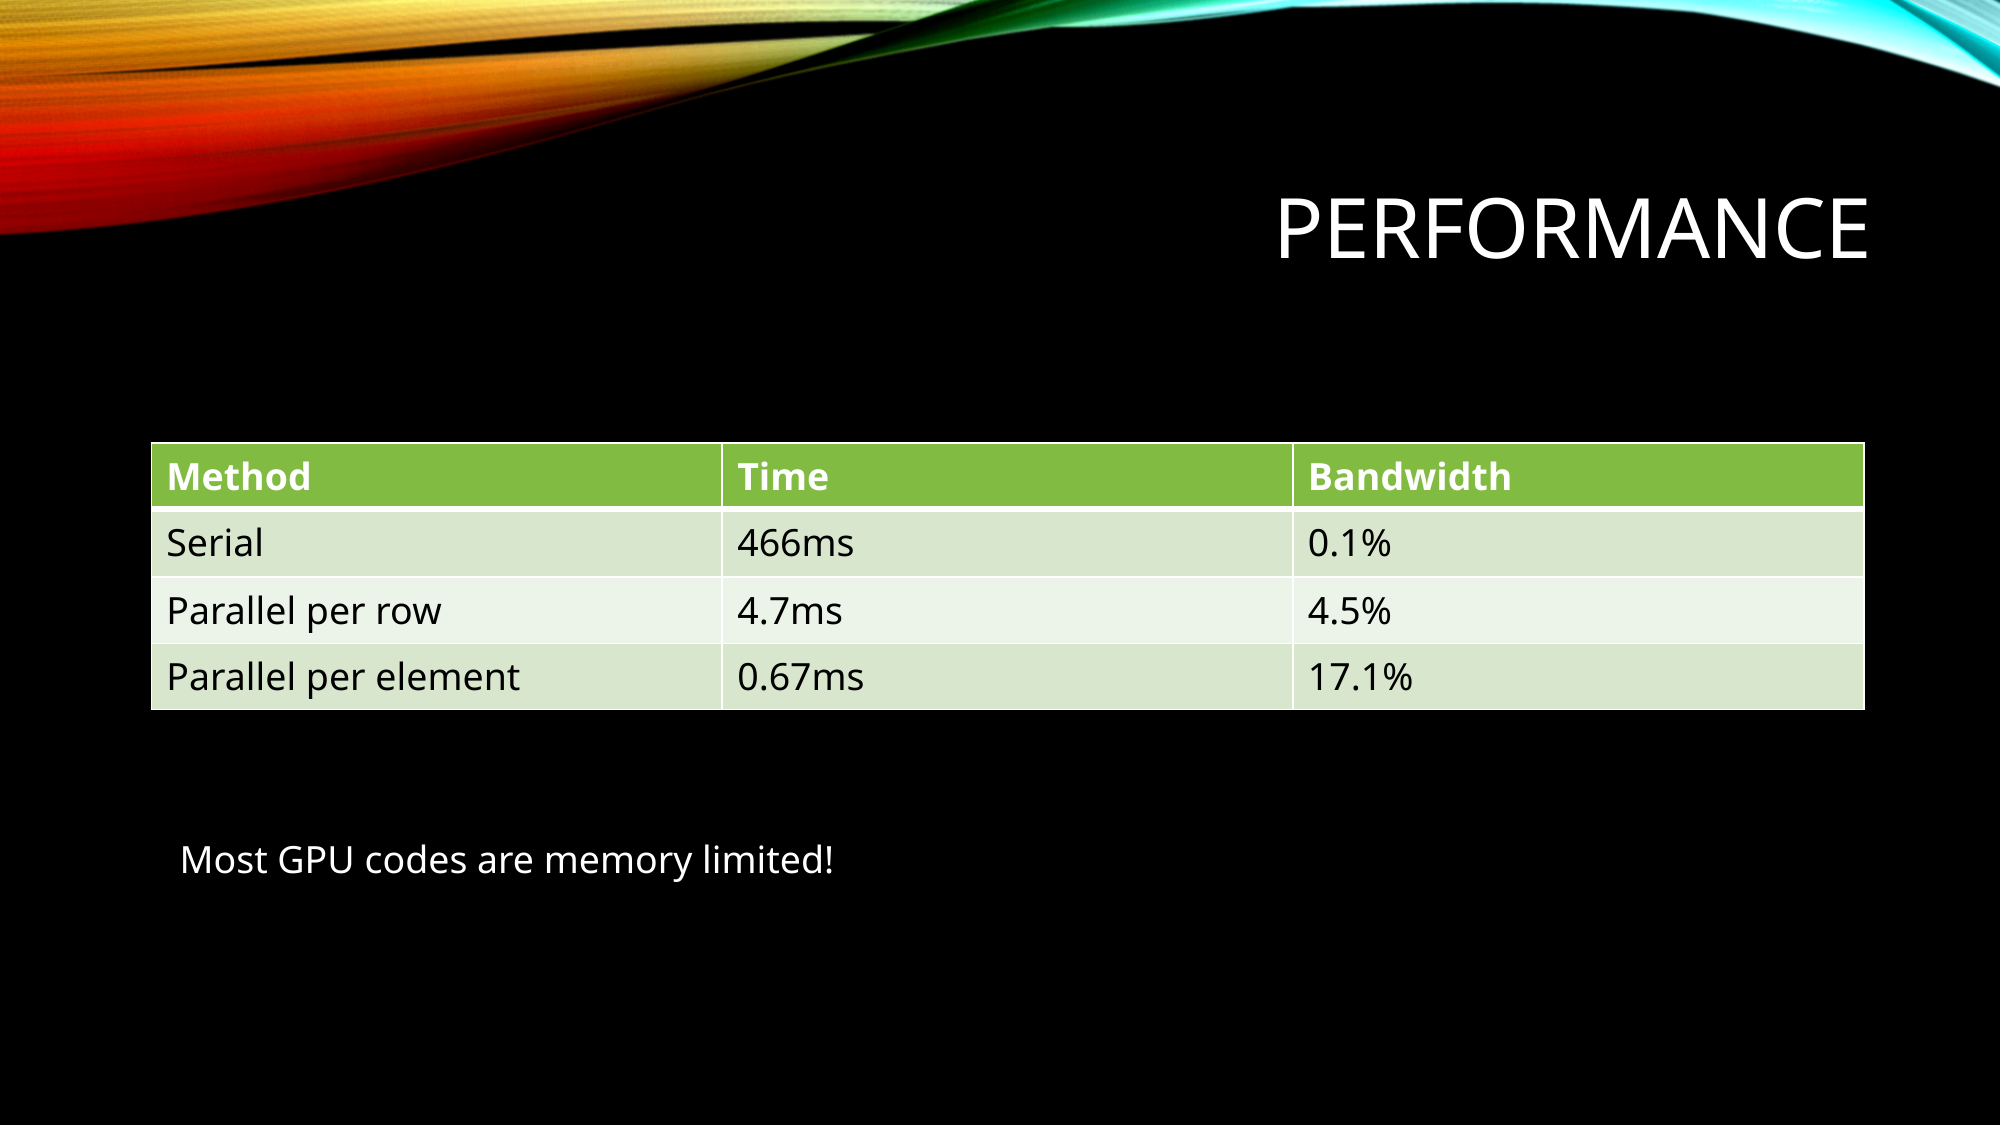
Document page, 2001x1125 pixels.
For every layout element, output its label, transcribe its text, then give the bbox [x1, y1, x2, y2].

table_header Bandwidth [1294, 444, 1863, 506]
table_cell 0.67ms [723, 644, 1292, 709]
table_cell 4.7ms [723, 578, 1292, 643]
picture [0, 0, 2000, 237]
table_header Time [723, 444, 1292, 506]
table_cell Parallel per row [152, 578, 721, 643]
title Performance [474, 125, 1888, 338]
text_box Most GPU codes are memory limited! [164, 828, 850, 889]
table_cell 0.1% [1294, 512, 1863, 576]
table_cell Serial [152, 512, 721, 576]
table_cell Parallel per element [152, 644, 721, 709]
table_cell 17.1% [1294, 644, 1863, 709]
table_cell 4.5% [1294, 578, 1863, 643]
table_header Method [152, 444, 721, 506]
table_cell 466ms [723, 512, 1292, 576]
